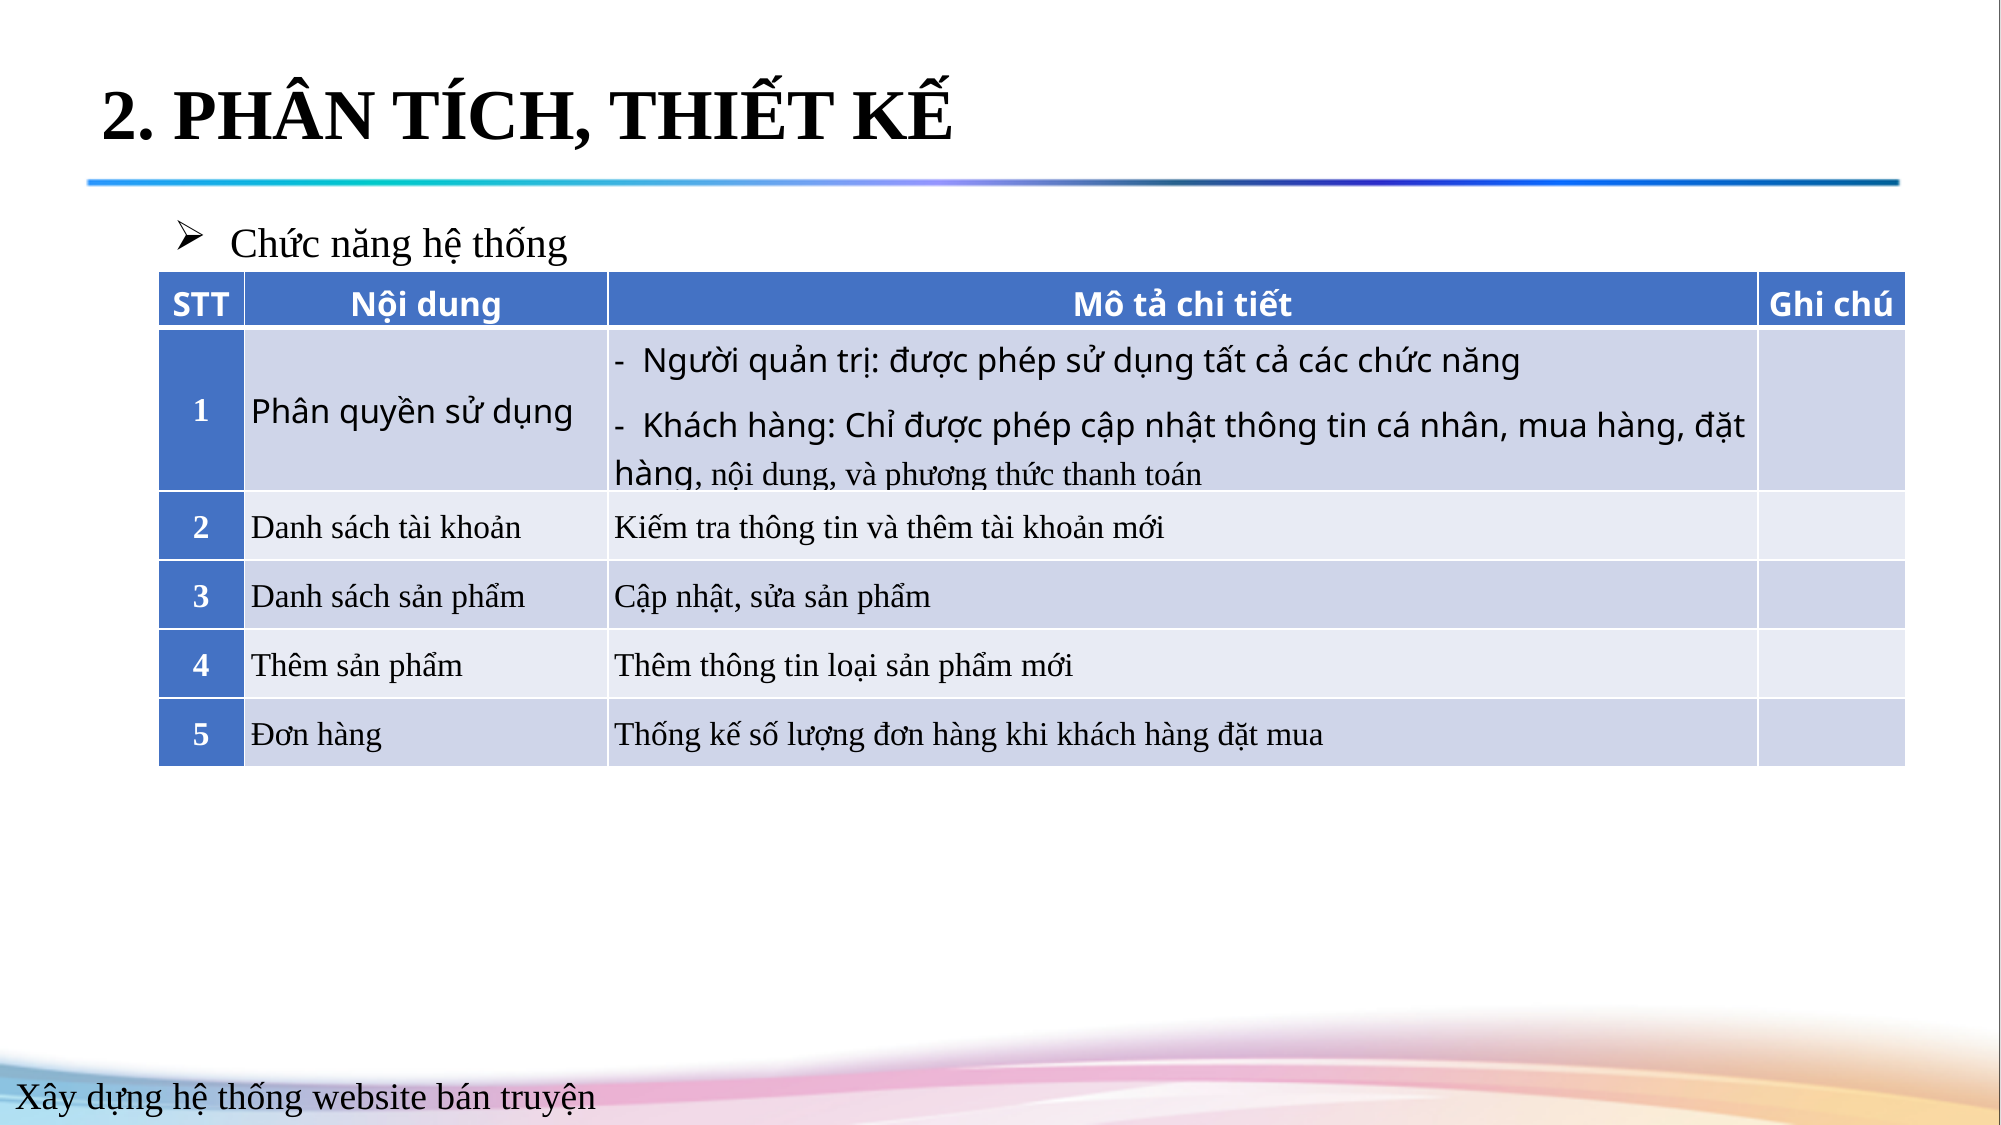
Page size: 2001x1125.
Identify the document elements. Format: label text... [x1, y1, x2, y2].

table_cell 2 [159, 492, 244, 559]
table_cell Thêm thông tin loại sản phẩm mới [609, 630, 1757, 697]
table_cell [1759, 699, 1905, 766]
table_cell Cập nhật, sửa sản phẩm [609, 561, 1757, 628]
table_cell Thống kế số lượng đơn hàng khi khách hàng đặt mua [609, 699, 1757, 766]
table_cell Danh sách tài khoản [245, 492, 607, 559]
table_header Mô tả chi tiết [609, 272, 1757, 325]
table_cell Kiếm tra thông tin và thêm tài khoản mới [609, 492, 1757, 559]
table_cell 4 [159, 630, 244, 697]
table_cell 5 [159, 699, 244, 766]
table_header Ghi chú [1759, 272, 1905, 325]
table_cell [1759, 630, 1905, 697]
table_cell - Người quản trị: được phép sử dụng tất cả các chức năng - Khách hàng: Chỉ được phép cập nhật thông tin cá nhân, mua hàng, đặt hàng, nội dung, và phương thức thanh toán [609, 330, 1757, 490]
table_header STT [159, 272, 244, 325]
table_cell Phân quyền sử dụng [245, 330, 607, 490]
table_cell Danh sách sản phẩm [245, 561, 607, 628]
table_cell [1759, 561, 1905, 628]
table_cell Thêm sản phẩm [245, 630, 607, 697]
picture [0, 0, 2001, 1125]
text_box Xây dựng hệ thống website bán truyện [0, 1064, 926, 1125]
table_cell [1759, 330, 1905, 490]
table_cell Đơn hàng [245, 699, 607, 766]
text_box Chức năng hệ thống [159, 208, 584, 270]
table_cell 3 [159, 561, 244, 628]
table_cell [1759, 492, 1905, 559]
title 2. PHÂN TÍCH, THIẾT KẾ [86, 54, 1143, 183]
table_cell 1 [159, 330, 244, 490]
table_header Nội dung [245, 272, 607, 325]
